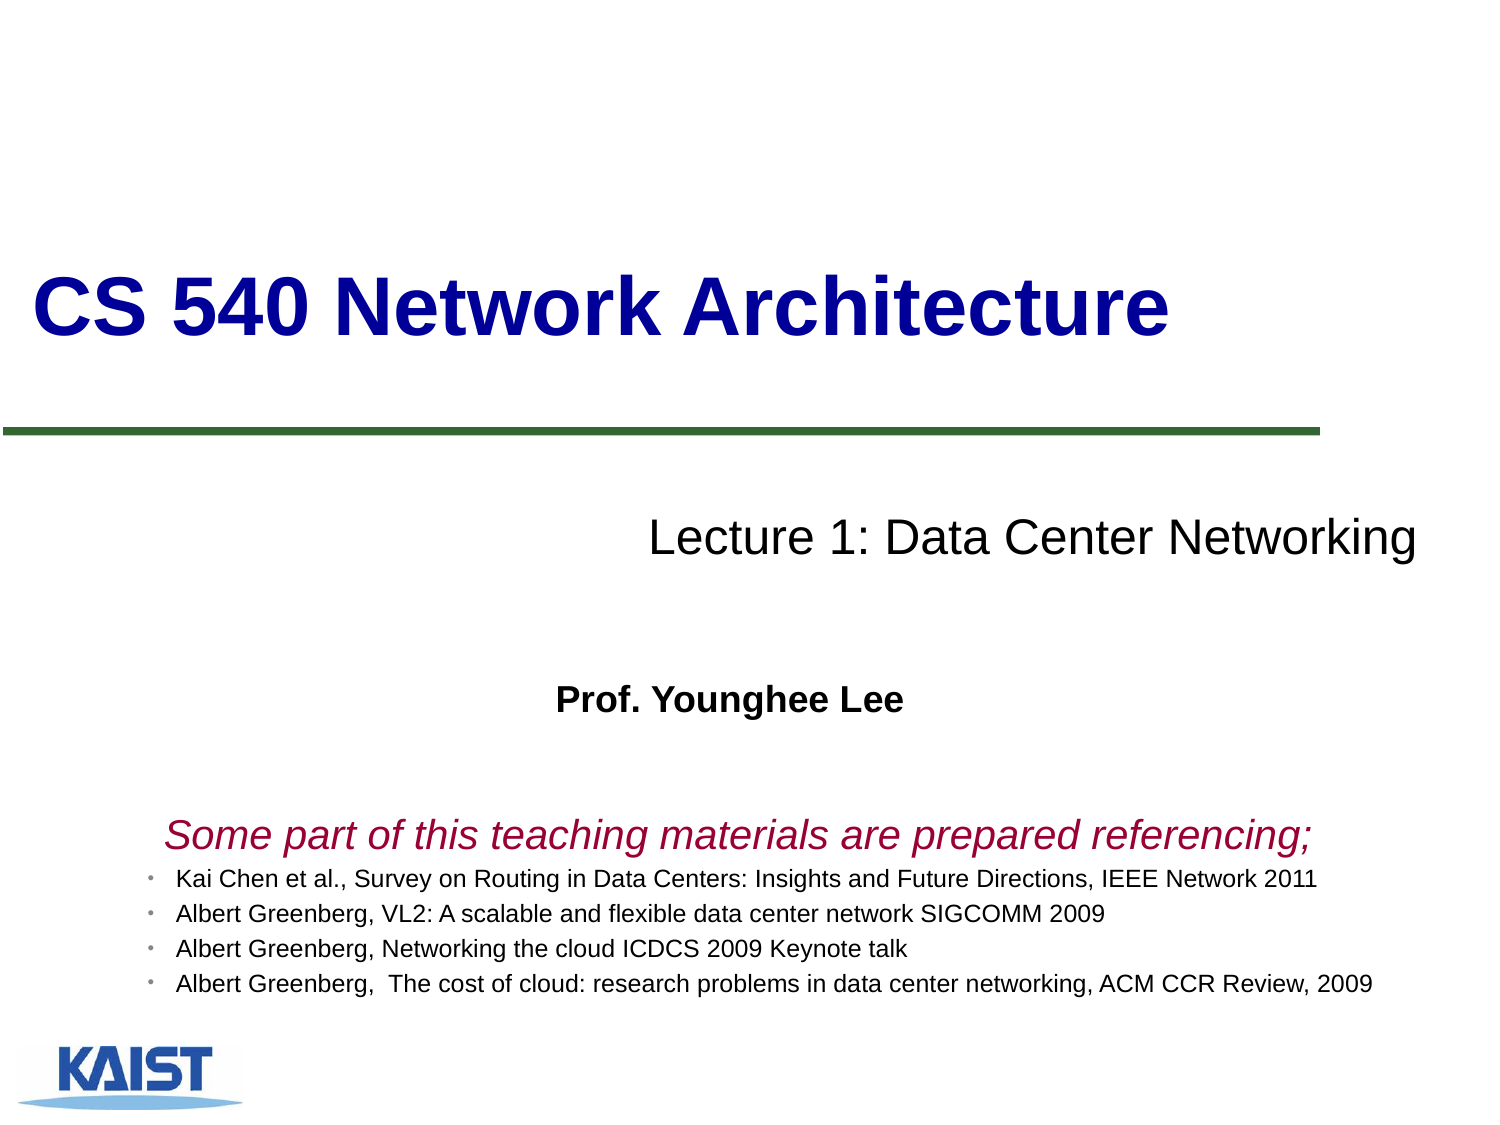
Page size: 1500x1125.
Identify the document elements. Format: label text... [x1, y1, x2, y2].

title CS 540 Network Architecture [17, 172, 1447, 361]
picture [17, 1046, 243, 1110]
subtitle Lecture 1: Data Center Networking Prof. Younghee Lee Some part of this teaching materials are prepared referencing; Kai Chen et al., Survey on Routing in Data Centers: Insights and Future Directions, IEEE Network 2011 Albert Greenberg, VL2: A scalable and flexible data center network SIGCOMM 2009 Albert Greenberg, Networking the cloud ICDCS 2009 Keynote talk Albert Greenberg, The cost of cloud: research problems in data center networking, ACM CCR Review, 2009 [29, 503, 1447, 709]
